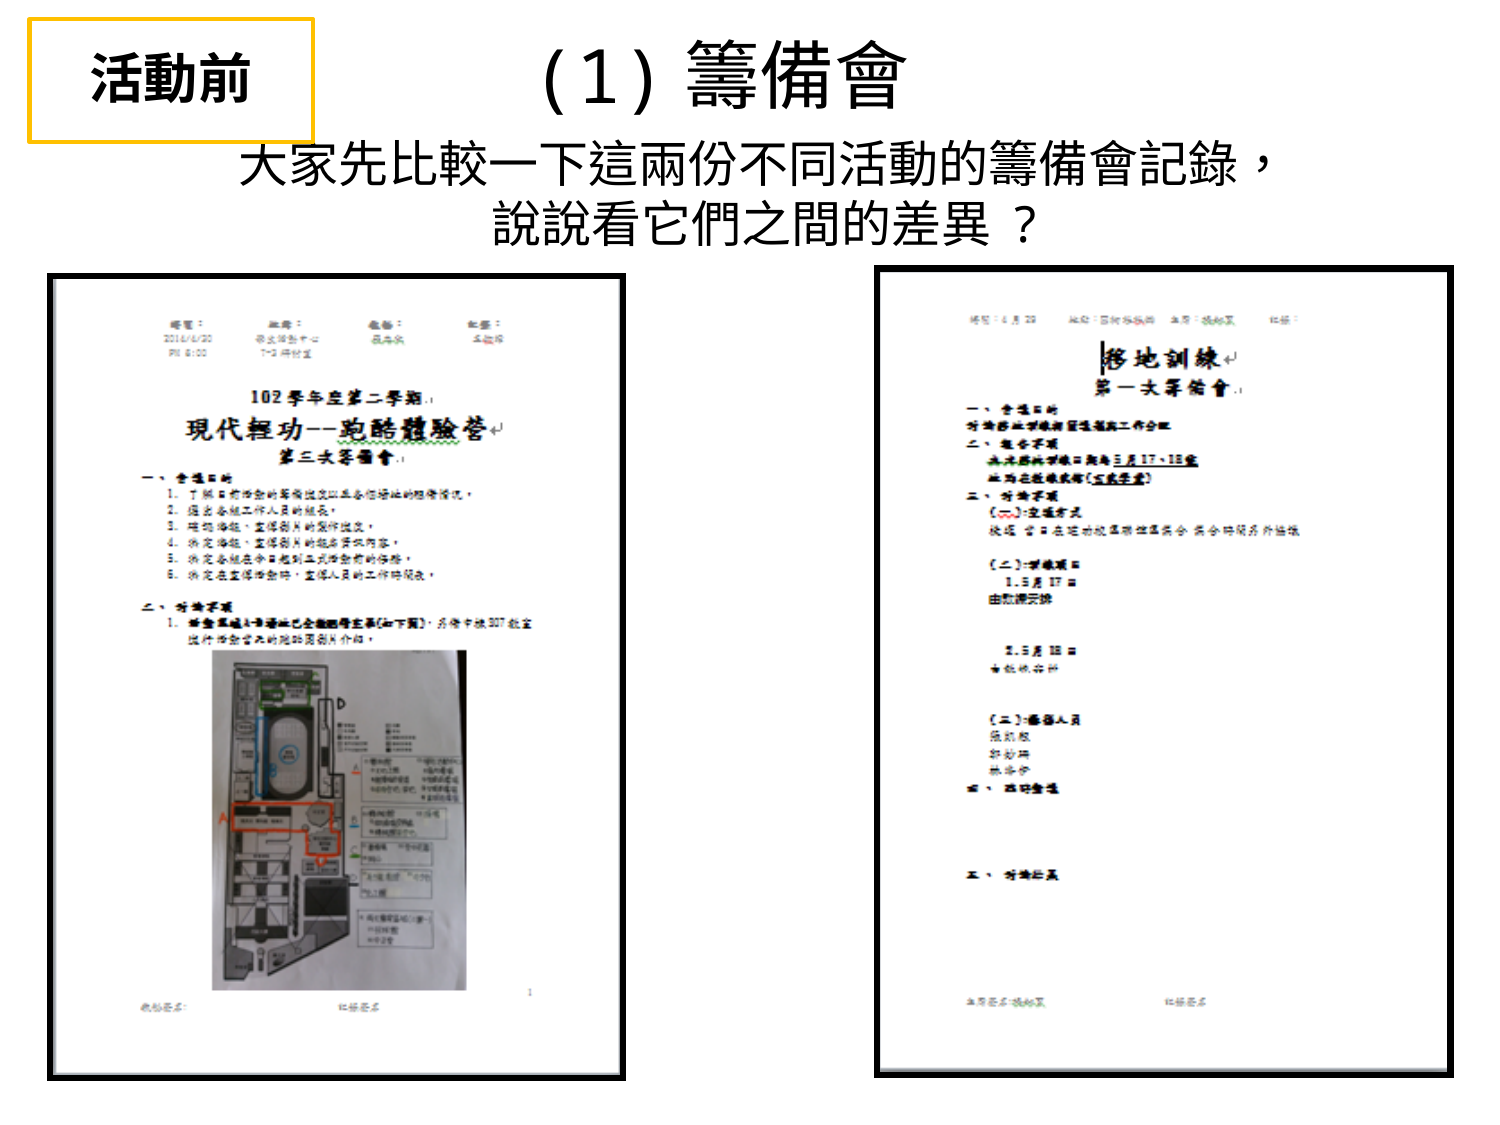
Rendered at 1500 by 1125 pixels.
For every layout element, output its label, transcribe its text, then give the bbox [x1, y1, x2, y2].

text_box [29, 18, 314, 143]
text_box (1)籌備會 [517, 21, 925, 125]
picture [879, 271, 1448, 1072]
picture [52, 278, 621, 1076]
text_box 大家先比較一下這兩份不同活動的籌備會記錄， 說說看它們之間的差異 ? [223, 125, 1304, 260]
